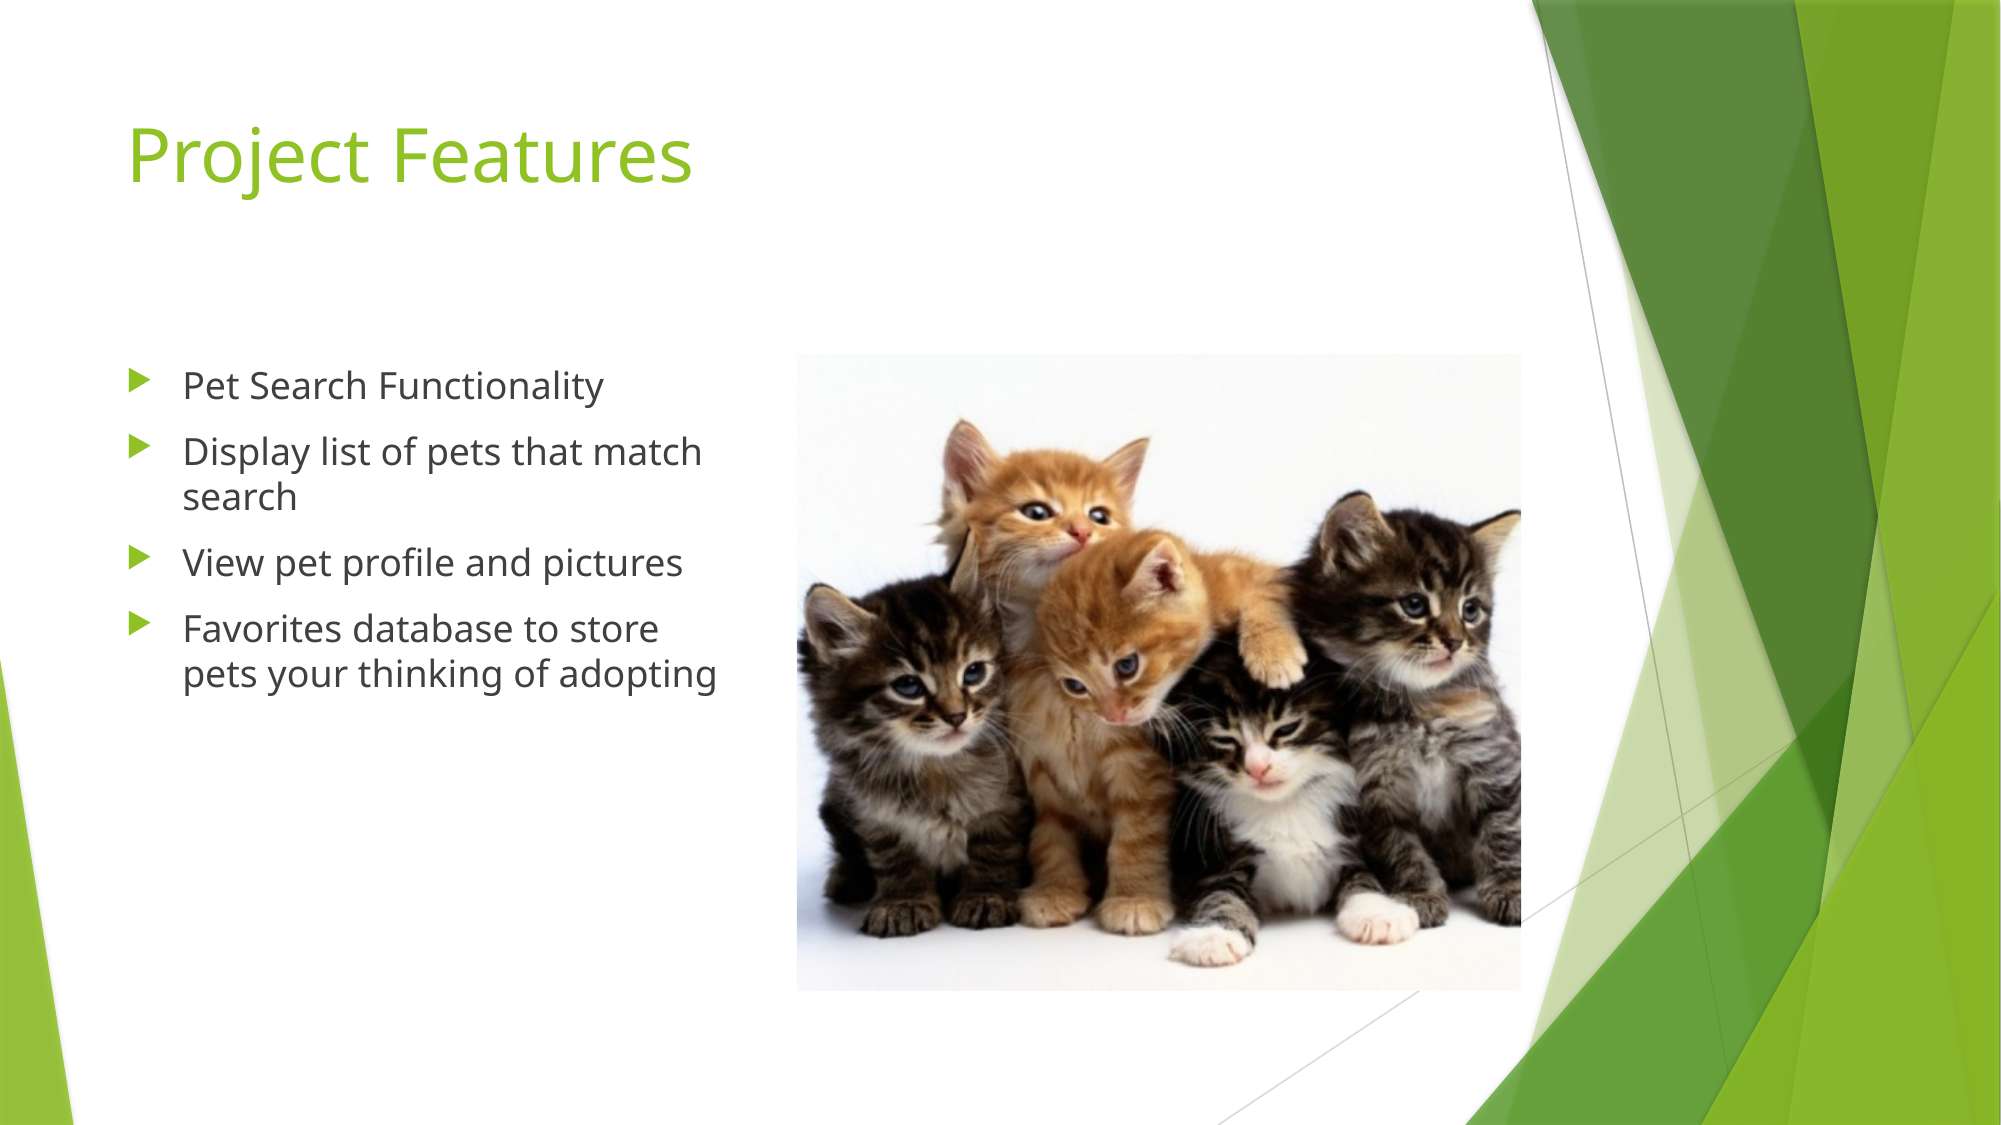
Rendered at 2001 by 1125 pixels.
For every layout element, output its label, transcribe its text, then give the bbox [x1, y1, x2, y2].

title Project Features [111, 99, 1522, 317]
picture [796, 353, 1522, 992]
list Pet Search Functionality Display list of pets that match search View pet profile and pictures Favorites database to store pets your thinking of adopting [111, 354, 761, 992]
